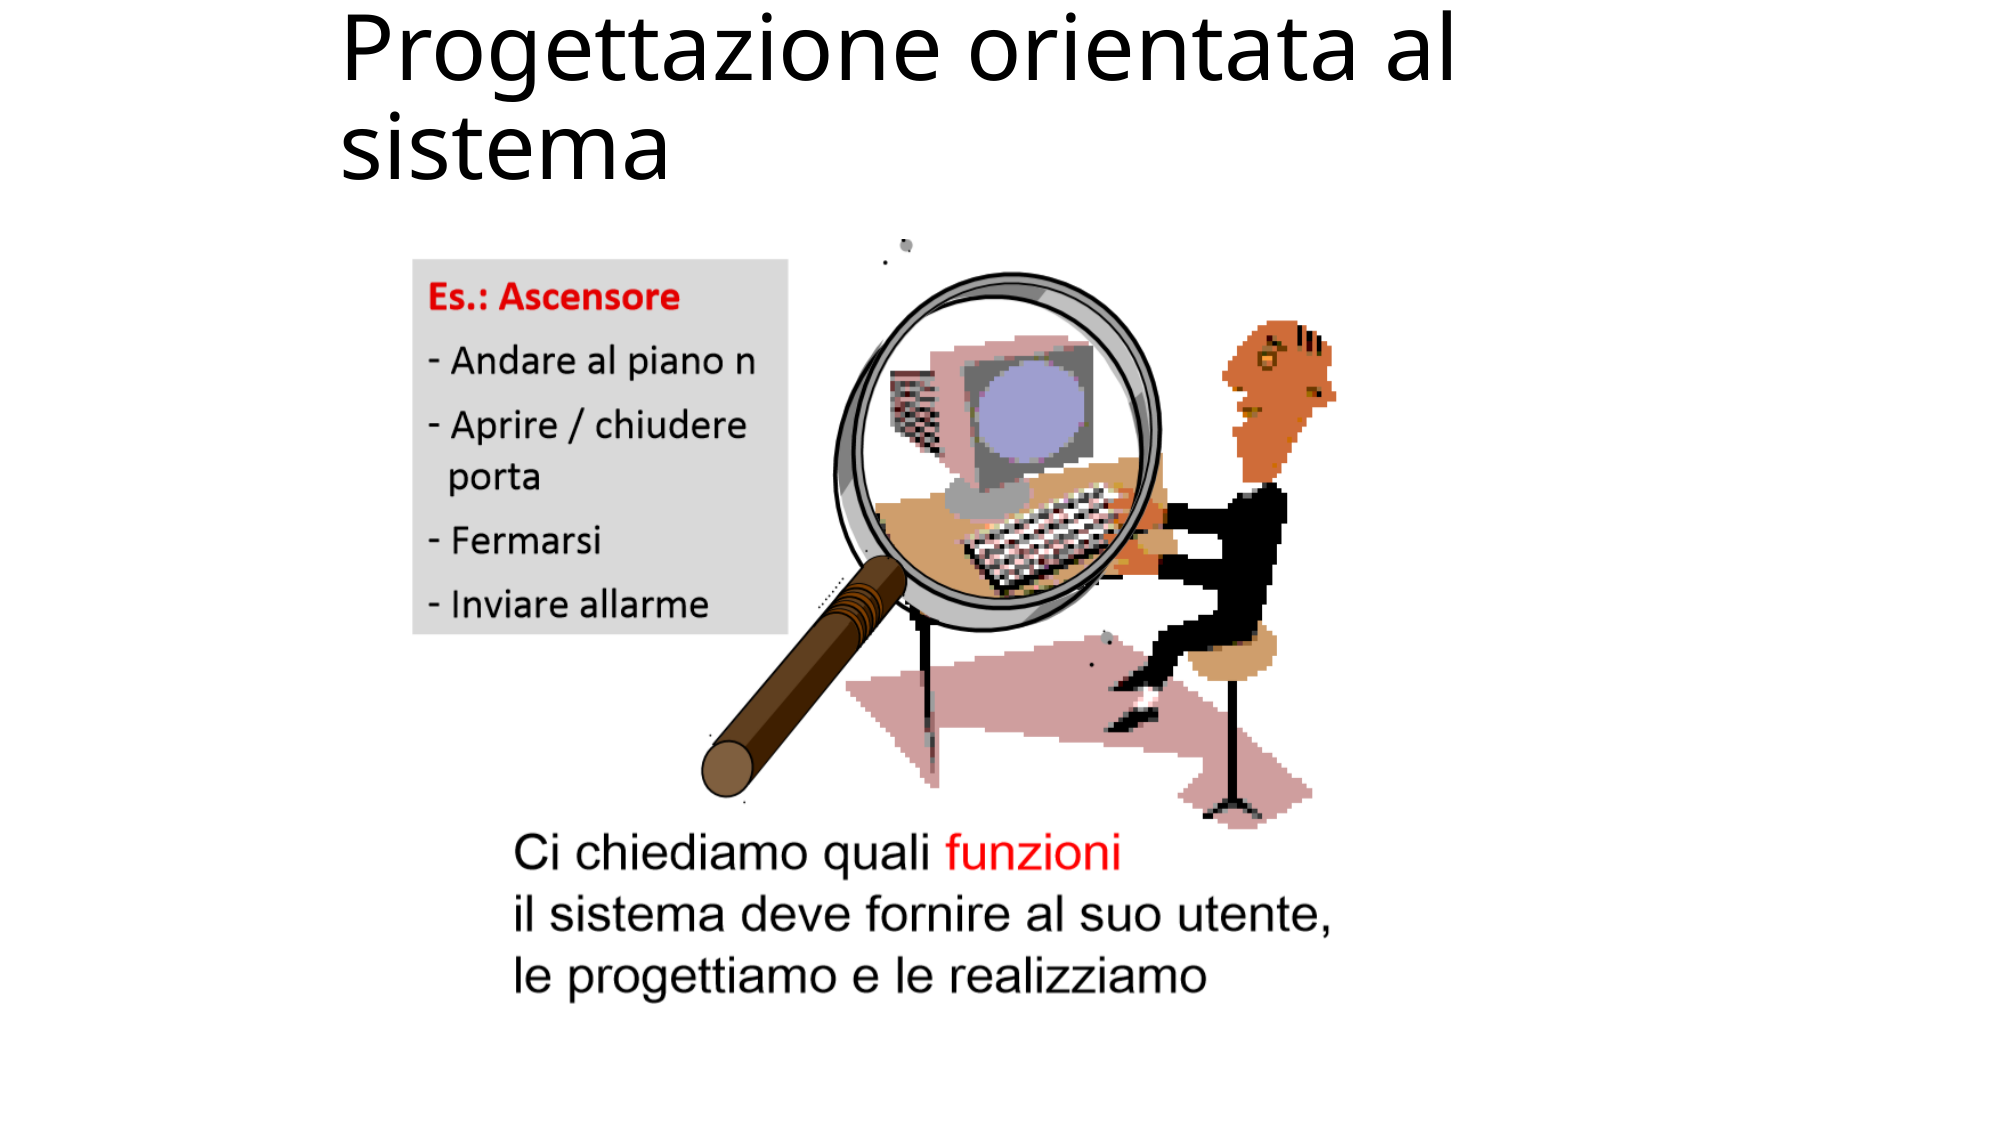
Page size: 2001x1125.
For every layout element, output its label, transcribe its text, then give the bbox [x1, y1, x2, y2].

title Progettazione orientata al sistema [324, 6, 1675, 194]
picture [399, 239, 1675, 1005]
